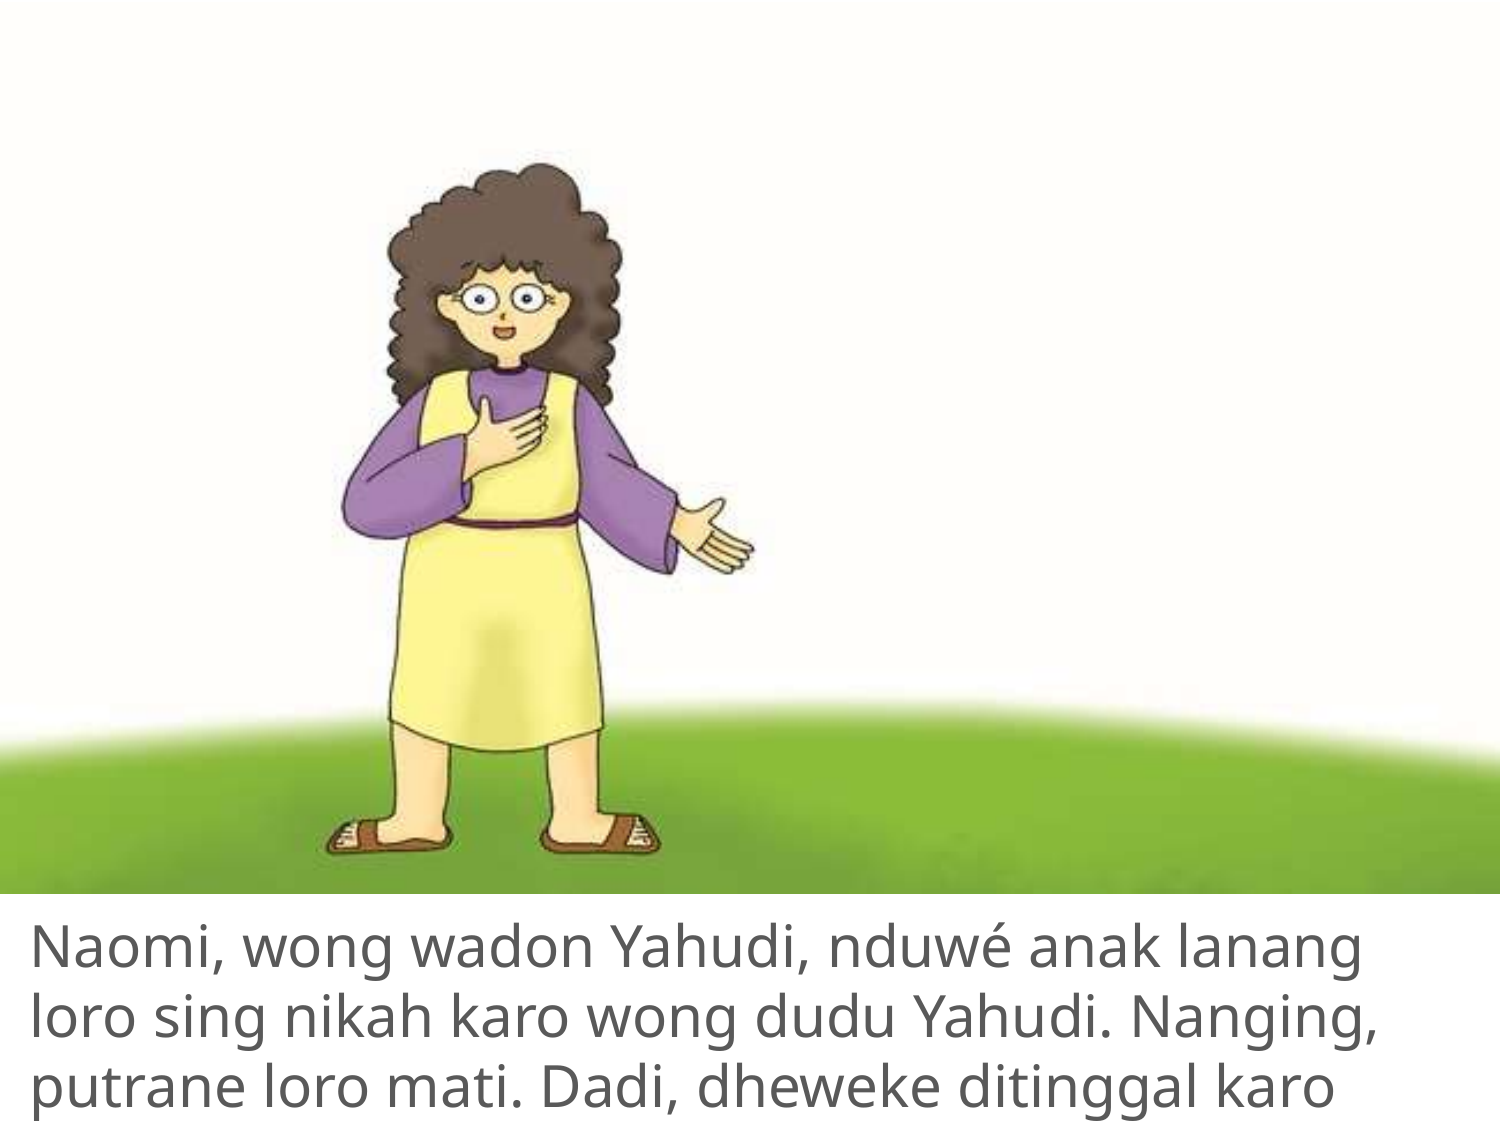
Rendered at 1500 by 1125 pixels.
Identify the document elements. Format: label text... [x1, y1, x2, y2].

picture [0, 1, 1500, 894]
text_box Naomi, wong wadon Yahudi, nduwé anak lanang loro sing nikah karo wong dudu Yahudi. Nanging, putrane loro mati. Dadi, dheweke ditinggal karo mantune randha loro. [14, 901, 1486, 1125]
